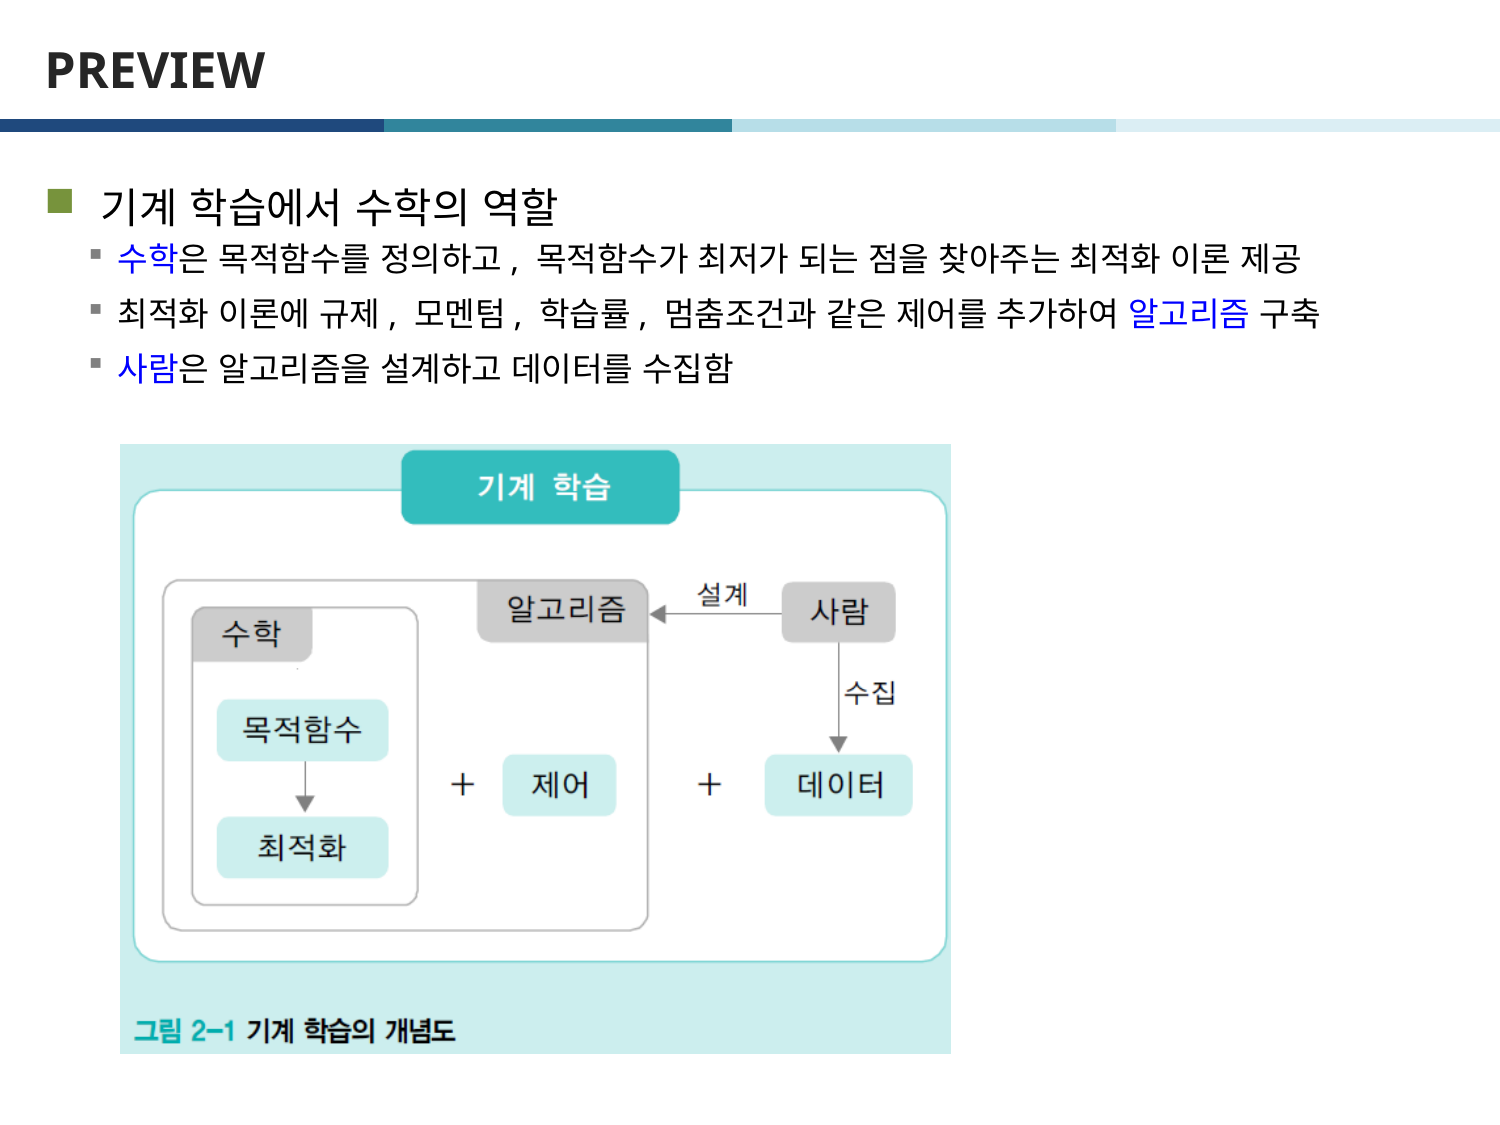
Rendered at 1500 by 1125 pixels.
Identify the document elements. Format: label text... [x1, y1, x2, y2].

list 기계 학습에서 수학의 역할 수학은 목적함수를 정의하고, 목적함수가 최저가 되는 점을 찾아주는 최적화 이론 제공 최적화 이론에 규제, 모멘텀, 학습률, 멈춤조건과 같은 제어를 추가하여 알고리즘 구축 사람은 알고리즘을 설계하고 데이터를 수집함 [29, 148, 1471, 1083]
picture [119, 444, 952, 1054]
title PREVIEW [29, 23, 1270, 114]
